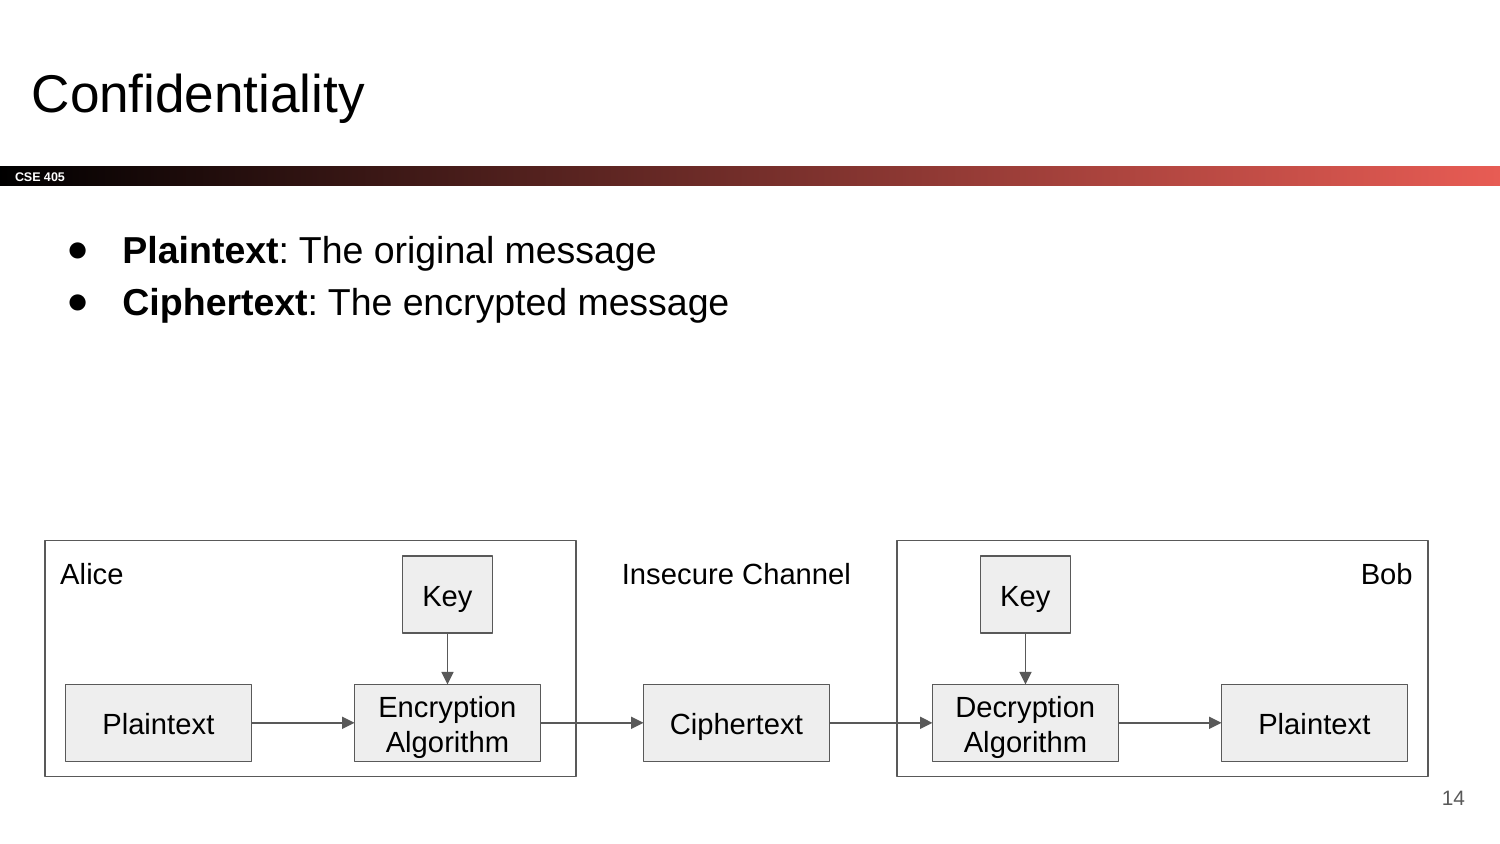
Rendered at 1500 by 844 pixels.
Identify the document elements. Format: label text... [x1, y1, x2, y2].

list Plaintext: The original message Ciphertext: The encrypted message [32, 204, 1431, 480]
text_box Key [980, 556, 1071, 634]
text_box Ciphertext [643, 684, 830, 762]
text_box Insecure Channel [575, 540, 898, 606]
text_box Bob [1302, 540, 1428, 606]
text_box Encryption Algorithm [354, 684, 541, 762]
text_box Decryption Algorithm [932, 684, 1119, 762]
text_box Alice [45, 540, 171, 606]
title Confidentiality [16, 44, 1415, 139]
text_box Plaintext [1221, 684, 1408, 762]
text_box Key [402, 556, 493, 634]
text_box Plaintext [65, 684, 252, 762]
text_box [45, 540, 576, 777]
slide_number ‹#› [1389, 764, 1480, 830]
text_box [897, 540, 1428, 777]
